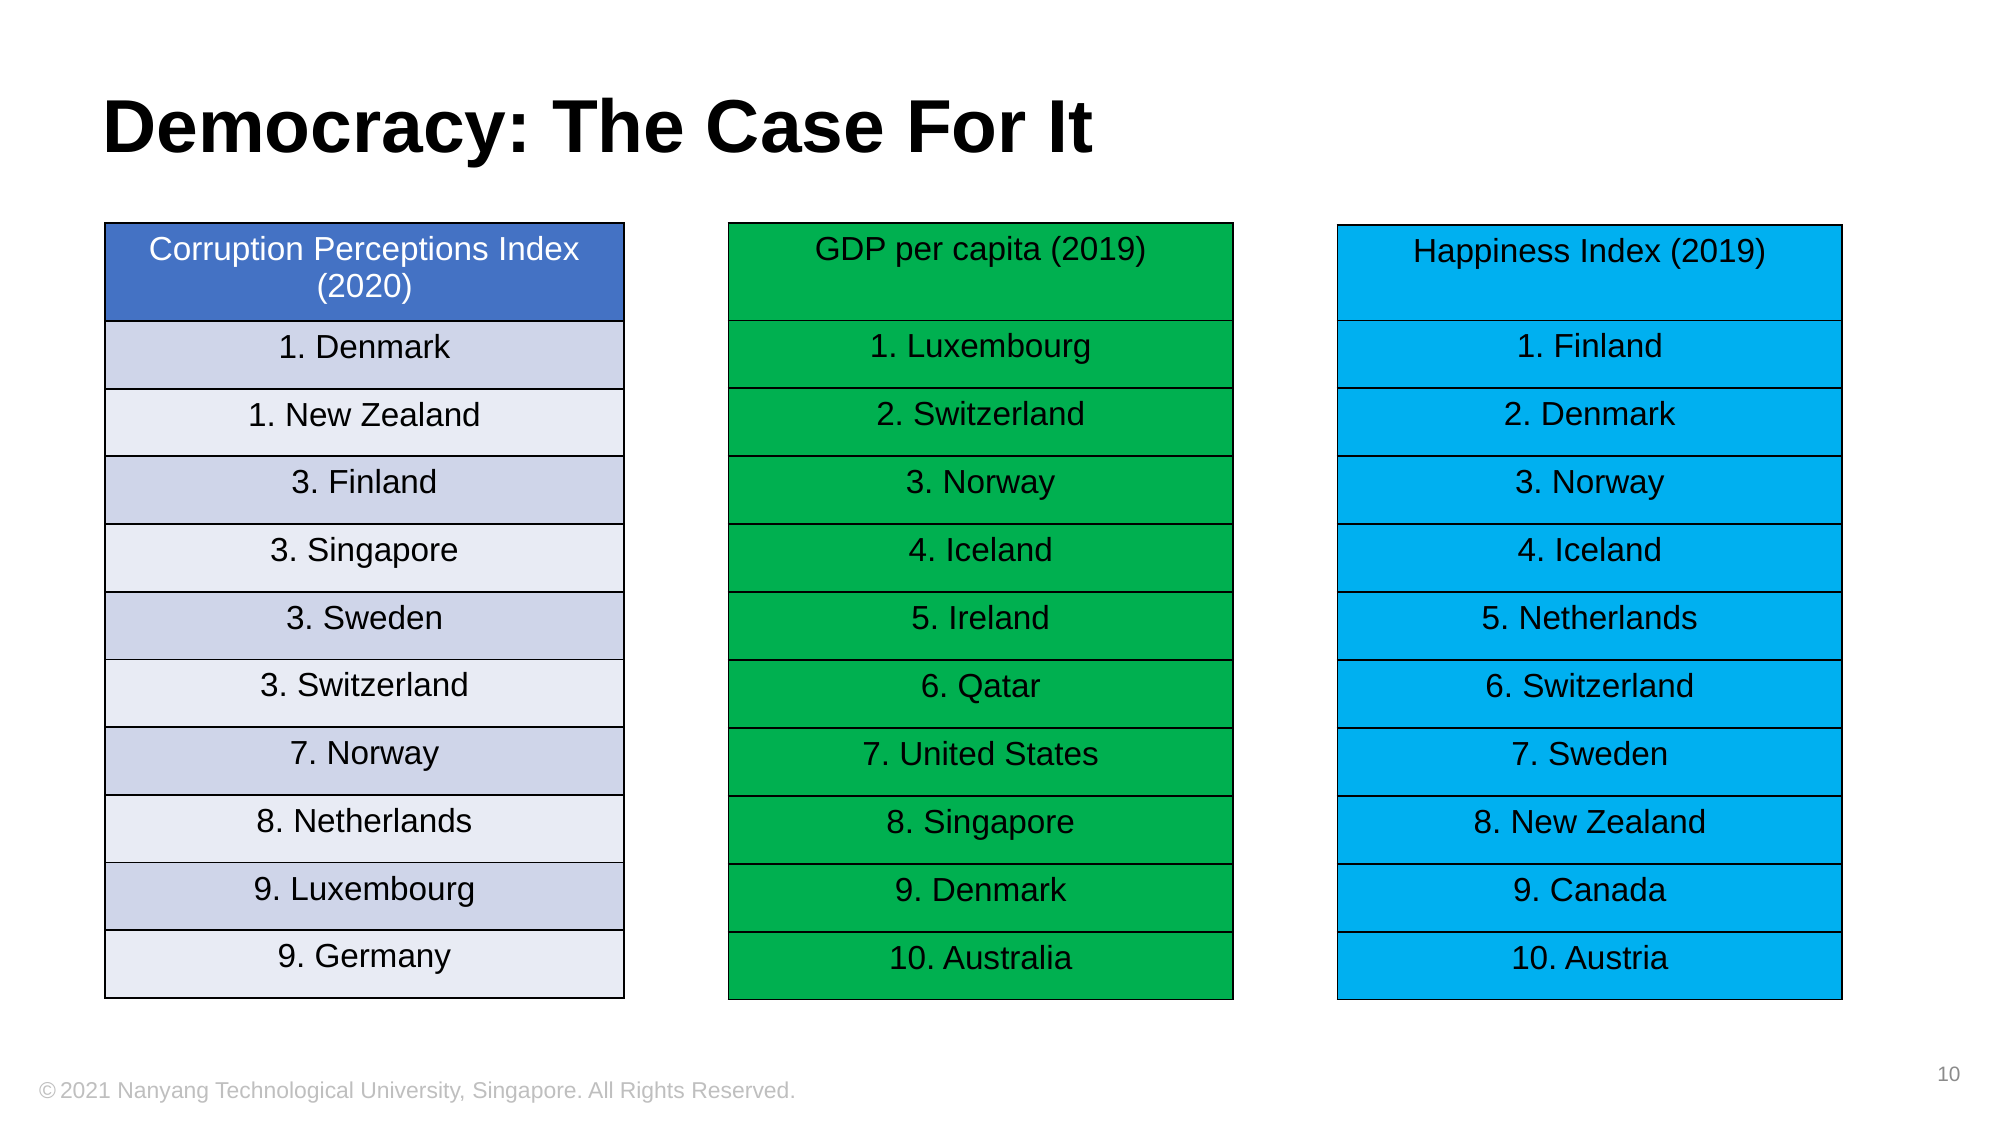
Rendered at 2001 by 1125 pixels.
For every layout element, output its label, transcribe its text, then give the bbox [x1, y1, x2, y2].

table_cell 9. Luxembourg [106, 863, 623, 929]
table_cell 2. Switzerland [729, 389, 1232, 455]
table_cell 1. New Zealand [106, 390, 623, 455]
table_cell 1. Luxembourg [729, 321, 1232, 387]
table_cell 2. Denmark [1338, 389, 1841, 455]
table_cell 3. Switzerland [106, 660, 623, 726]
table_cell 3. Norway [729, 457, 1232, 523]
table_cell 9. Canada [1338, 865, 1841, 931]
table_cell 10. Australia [729, 933, 1232, 999]
table_cell 7. Norway [106, 728, 623, 794]
table_cell 10. Austria [1338, 933, 1841, 999]
table_cell 3. Norway [1338, 457, 1841, 523]
table_cell 7. United States [729, 729, 1232, 795]
table_cell 5. Ireland [729, 593, 1232, 659]
slide_number 10 [1525, 1042, 1976, 1103]
table_cell 9. Germany [106, 931, 623, 997]
table_cell 7. Sweden [1338, 729, 1841, 795]
table_cell 3. Finland [106, 457, 623, 523]
title Democracy: The Case For It [86, 59, 1812, 198]
table_cell 6. Switzerland [1338, 661, 1841, 727]
table_cell 3. Sweden [106, 593, 623, 659]
table_cell 4. Iceland [1338, 525, 1841, 591]
table_cell 5. Netherlands [1338, 593, 1841, 659]
table_header Happiness Index (2019) [1338, 226, 1841, 320]
table_cell 9. Denmark [729, 865, 1232, 931]
table_cell 1. Denmark [106, 322, 623, 388]
table_cell 1. Finland [1338, 321, 1841, 387]
table_cell 8. Singapore [729, 797, 1232, 863]
table_cell 3. Singapore [106, 525, 623, 591]
table_cell 8. New Zealand [1338, 797, 1841, 863]
table_cell 4. Iceland [729, 525, 1232, 591]
table_cell 8. Netherlands [106, 796, 623, 862]
table_cell 6. Qatar [729, 661, 1232, 727]
table_header GDP per capita (2019) [729, 224, 1232, 320]
table_header Corruption Perceptions Index (2020) [106, 224, 623, 320]
